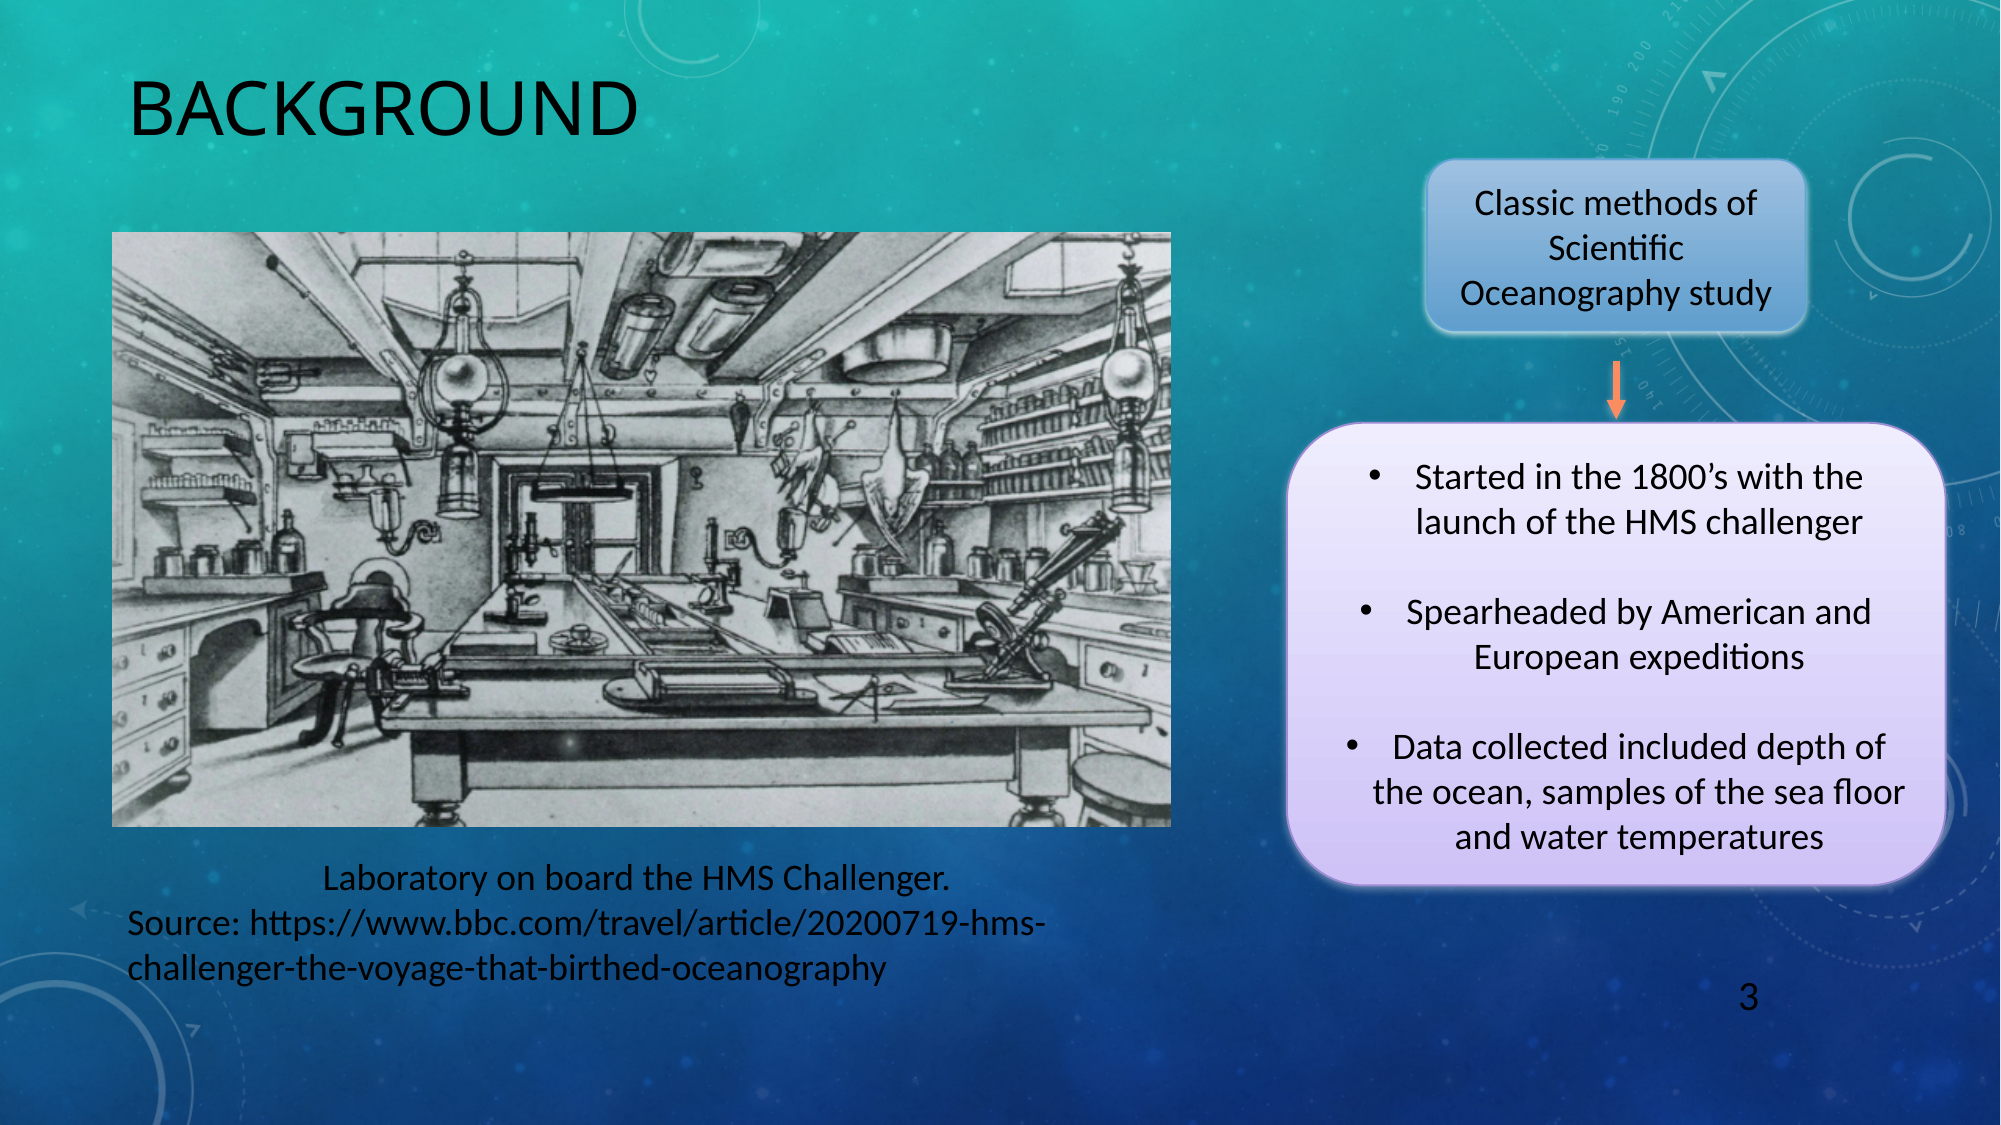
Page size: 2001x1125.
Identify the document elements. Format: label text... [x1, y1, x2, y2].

text_box Laboratory on board the HMS Challenger. Source: https://www.bbc.com/travel/article/20200719-hms-challenger-the-voyage-that-birthed-oceanography [112, 845, 1171, 996]
text_box Started in the 1800’s with the launch of the HMS challenger Spearheaded by American and European expeditions Data collected included depth of the ocean, samples of the sea floor and water temperatures [1285, 421, 1947, 887]
picture [0, 0, 2001, 1125]
text_box Classic methods of Scientific Oceanography study [1426, 158, 1807, 332]
title BACKGROUND [112, 0, 1775, 225]
slide_number 3 [1684, 963, 1775, 1025]
